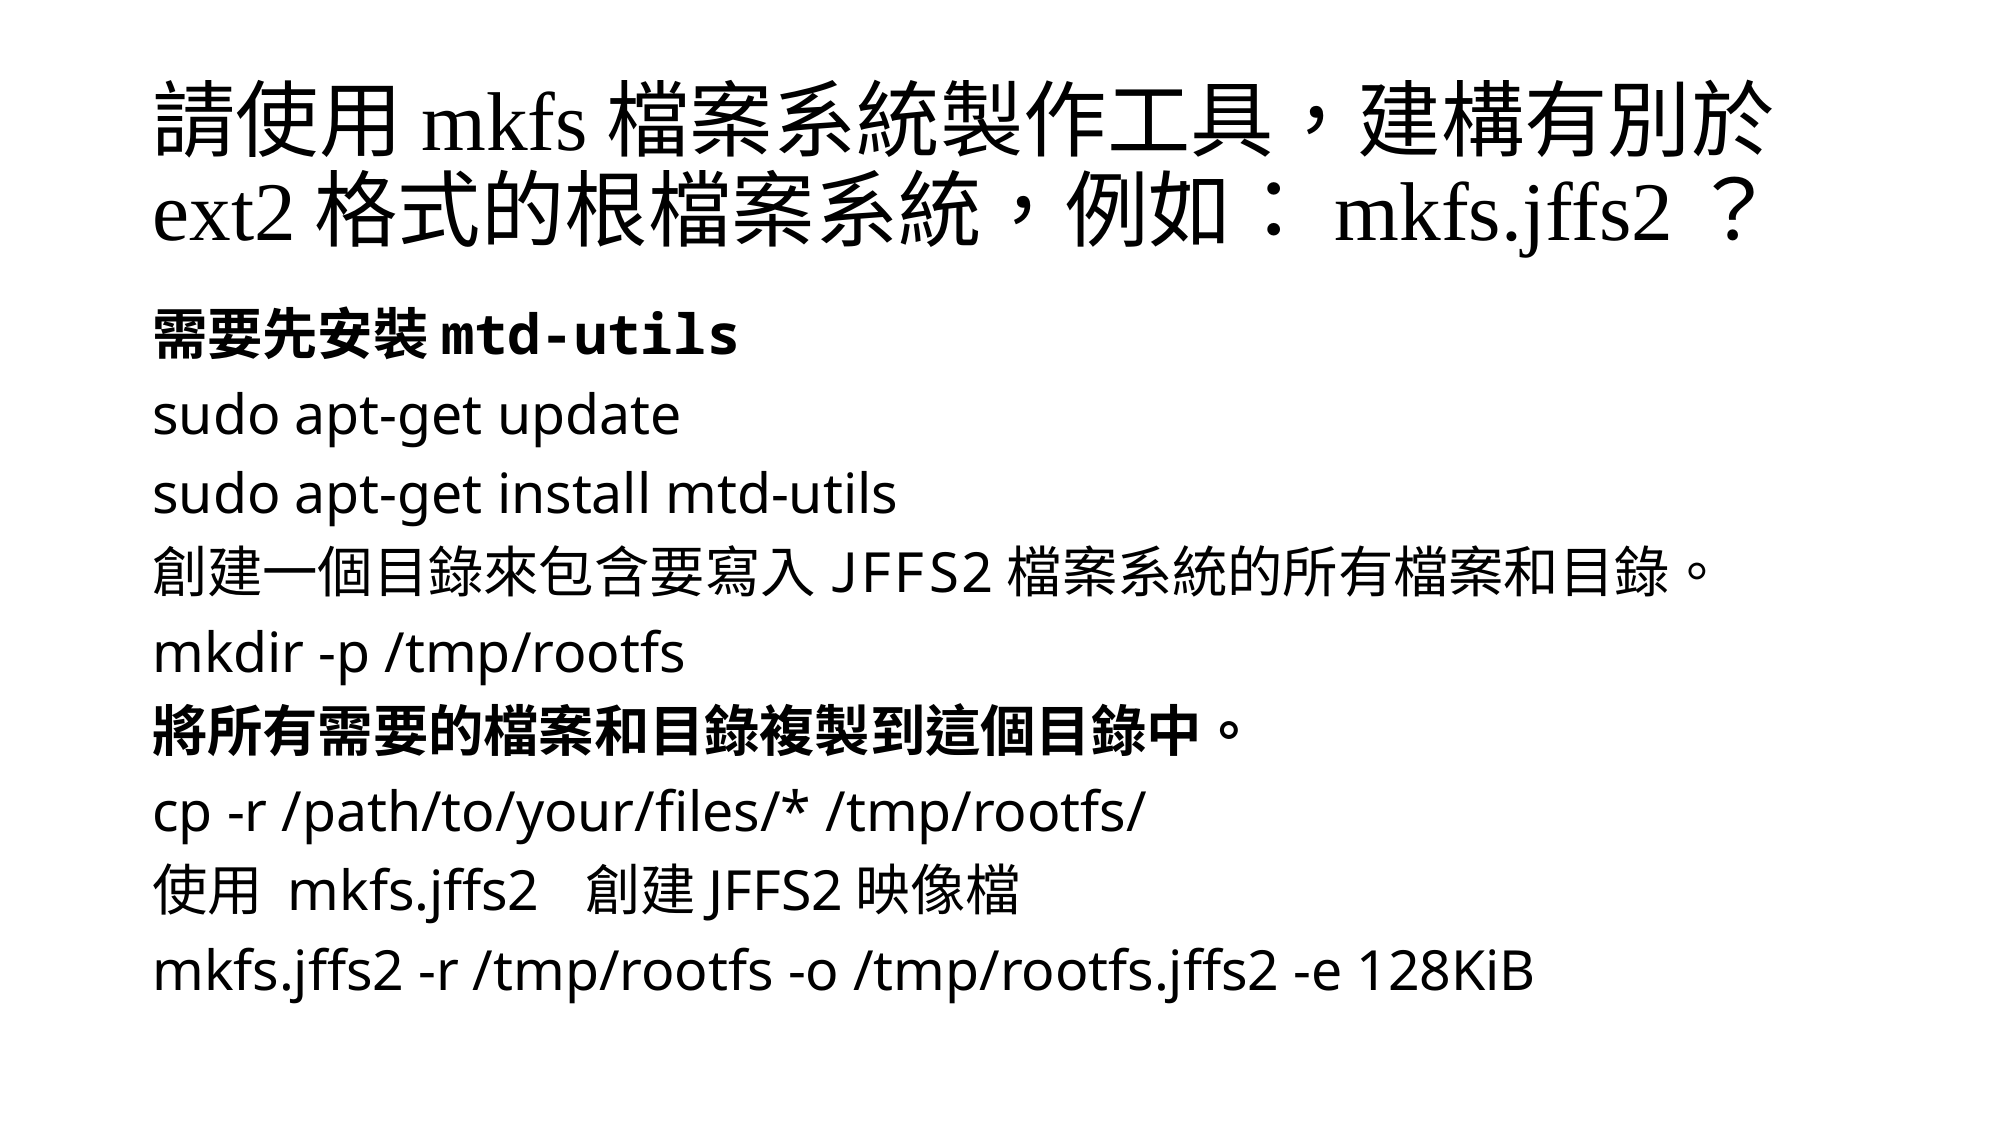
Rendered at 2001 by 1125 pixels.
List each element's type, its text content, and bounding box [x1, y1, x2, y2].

title 請使用mkfs檔案系統製作工具，建構有別於ext2格式的根檔案系統，例如：mkfs.jffs2？ [137, 59, 1863, 278]
list 需要先安裝mtd-utils sudo apt-get update sudo apt-get install mtd-utils 創建一個目錄來包含要寫入JFFS2檔案系統的所有檔案和目錄。 mkdir -p /tmp/rootfs 將所有需要的檔案和目錄複製到這個目錄中。 cp -r /path/to/your/files/* /tmp/rootfs/ 使用 mkfs.jffs2 創建JFFS2映像檔 mkfs.jffs2 -r /tmp/rootfs -o /tmp/rootfs.jffs2 -e 128KiB [137, 299, 1863, 1014]
